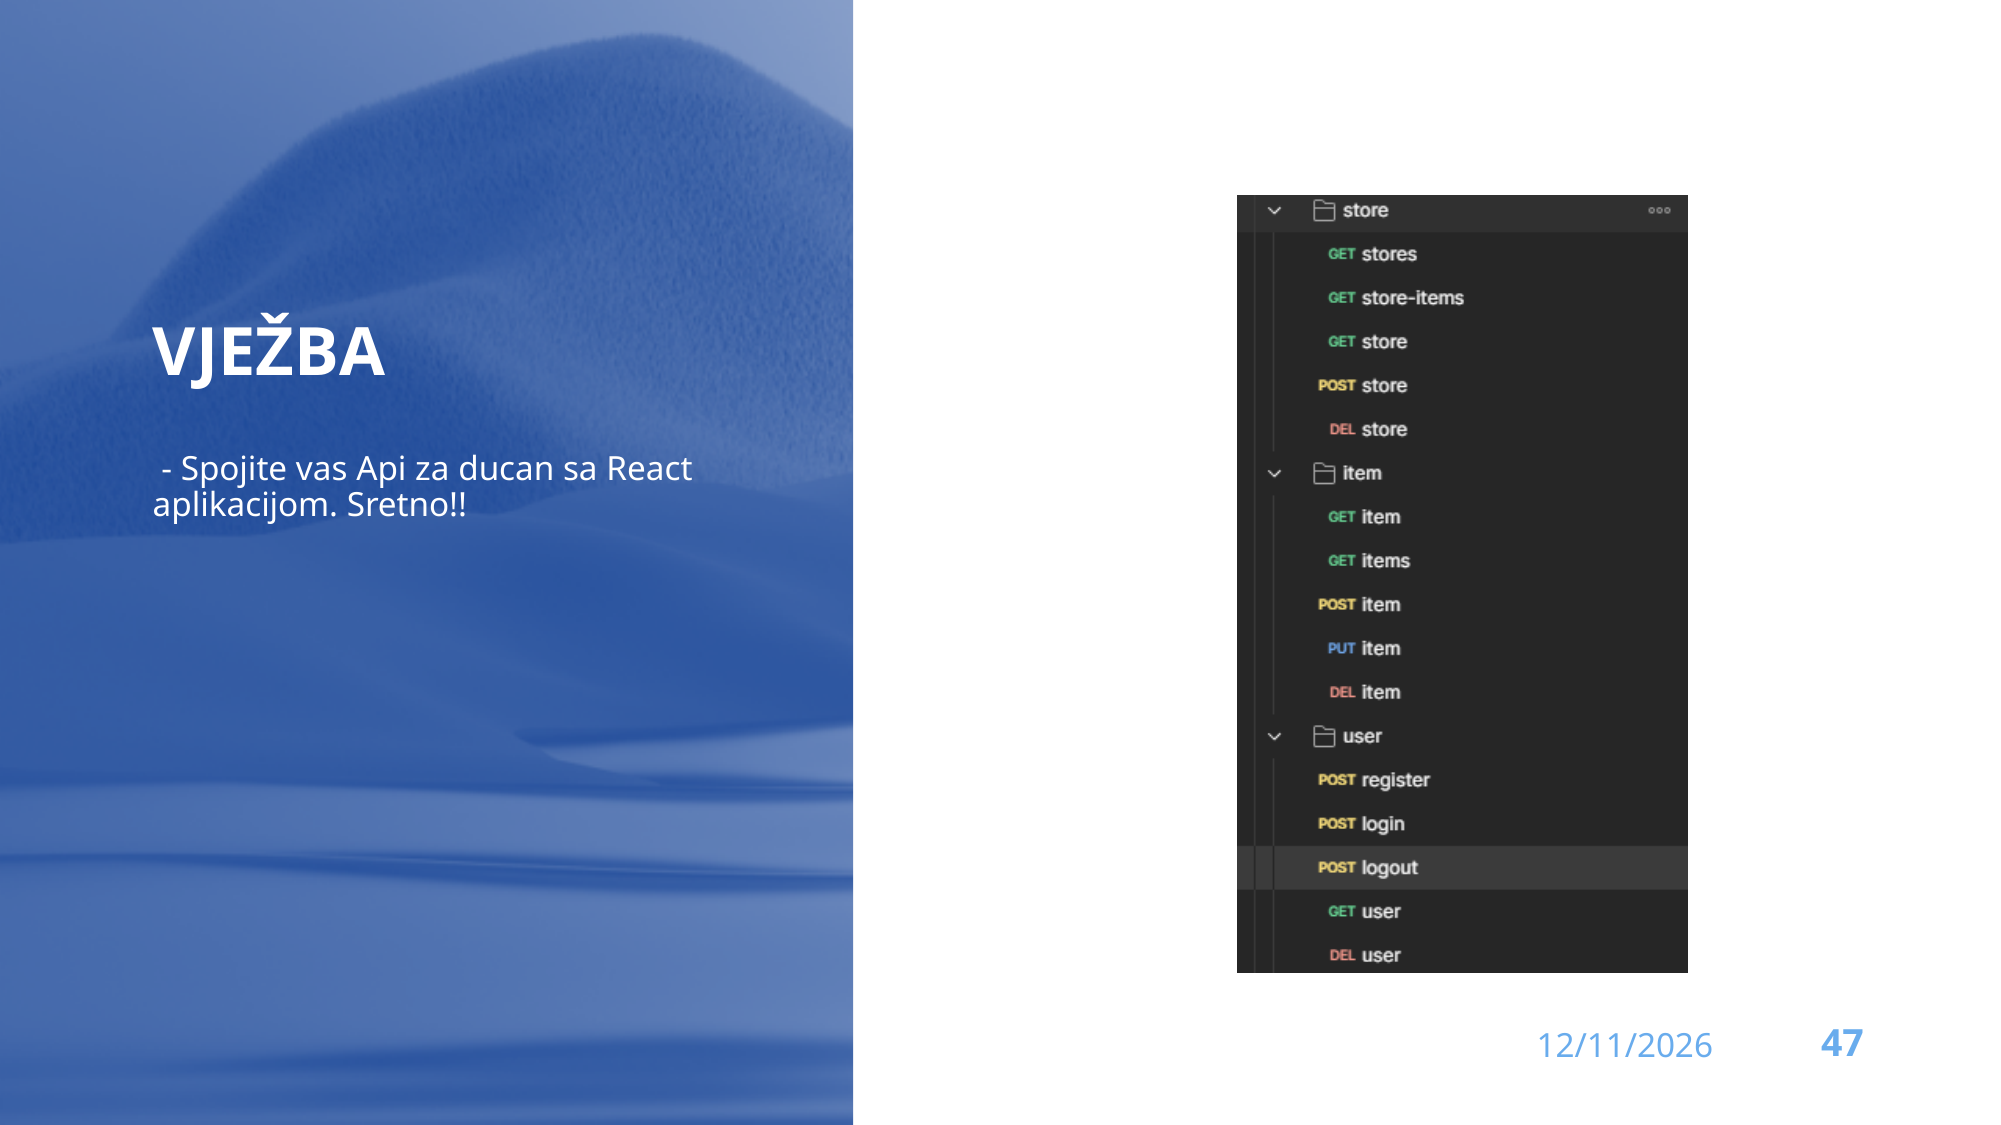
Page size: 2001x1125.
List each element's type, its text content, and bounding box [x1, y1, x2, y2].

picture [0, 0, 854, 1125]
list - Spojite vas Api za ducan sa React aplikacijom. Sretno!! [137, 444, 783, 963]
picture [1237, 195, 1688, 973]
title VJEžba [137, 161, 783, 398]
